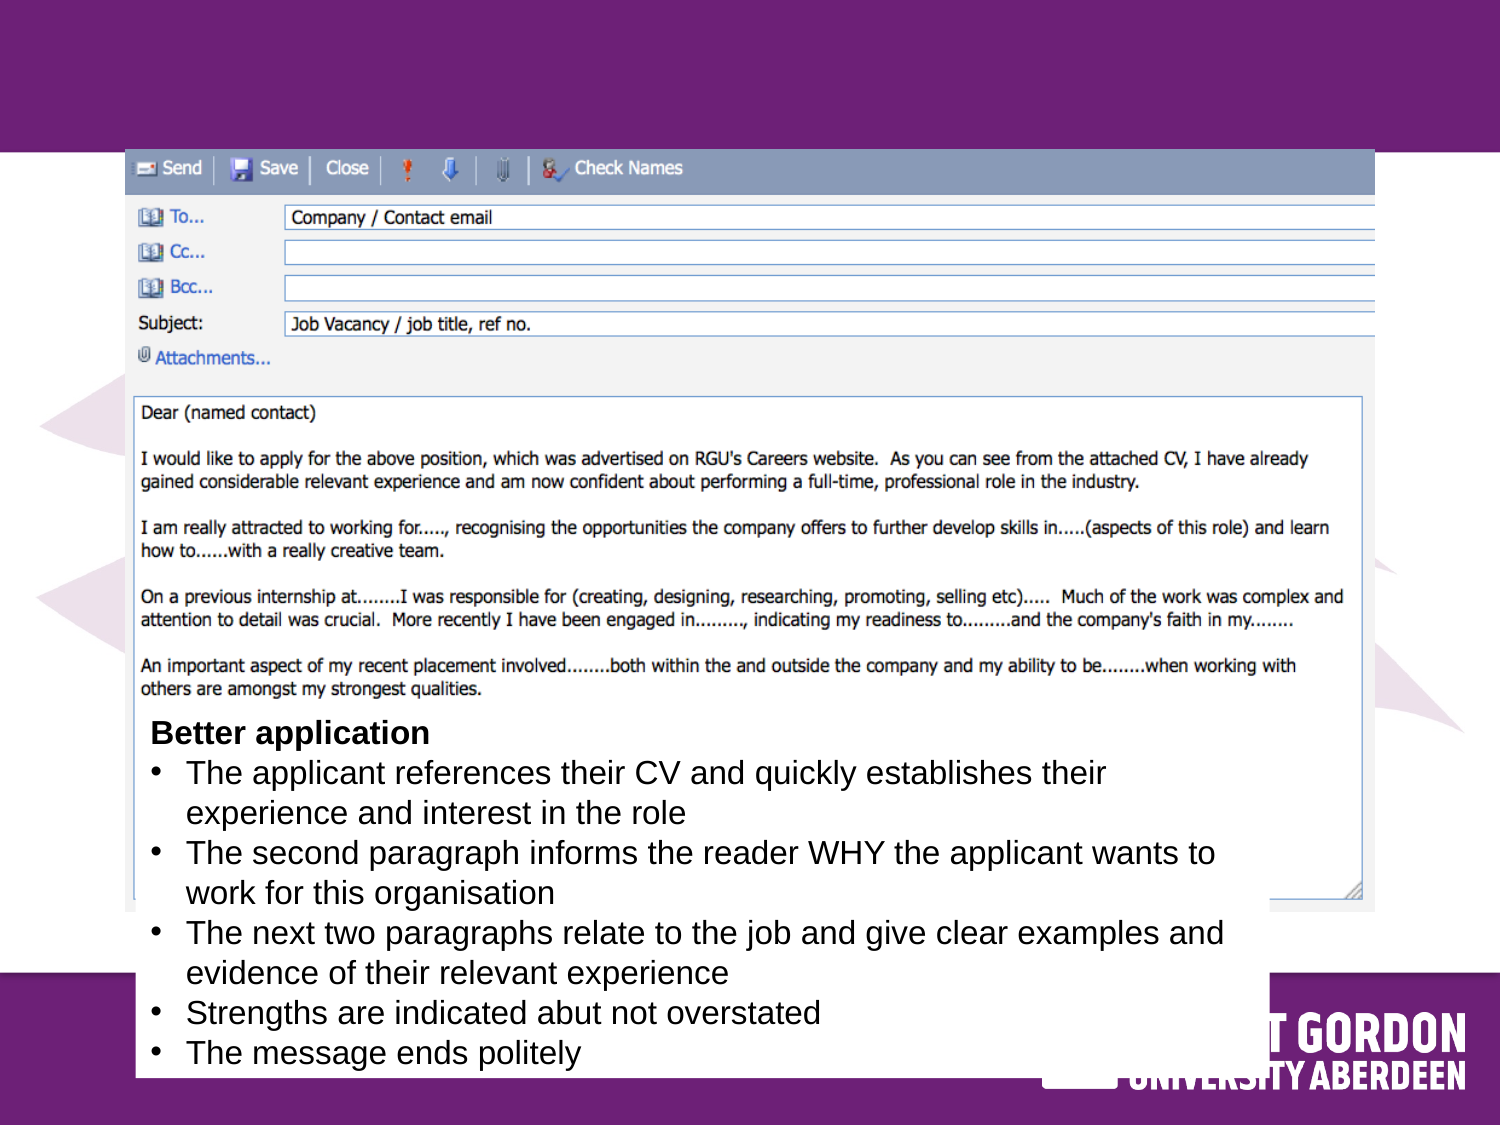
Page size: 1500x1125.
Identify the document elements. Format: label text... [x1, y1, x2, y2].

text_box Better application The applicant references their CV and quickly establishes their experience and interest in the role The second paragraph informs the reader WHY the applicant wants to work for this organisation The next two paragraphs relate to the job and give clear examples and evidence of their relevant experience Strengths are indicated abut not overstated The message ends politely [135, 920, 1270, 1079]
picture [35, 149, 1465, 912]
picture [1042, 1012, 1465, 1090]
